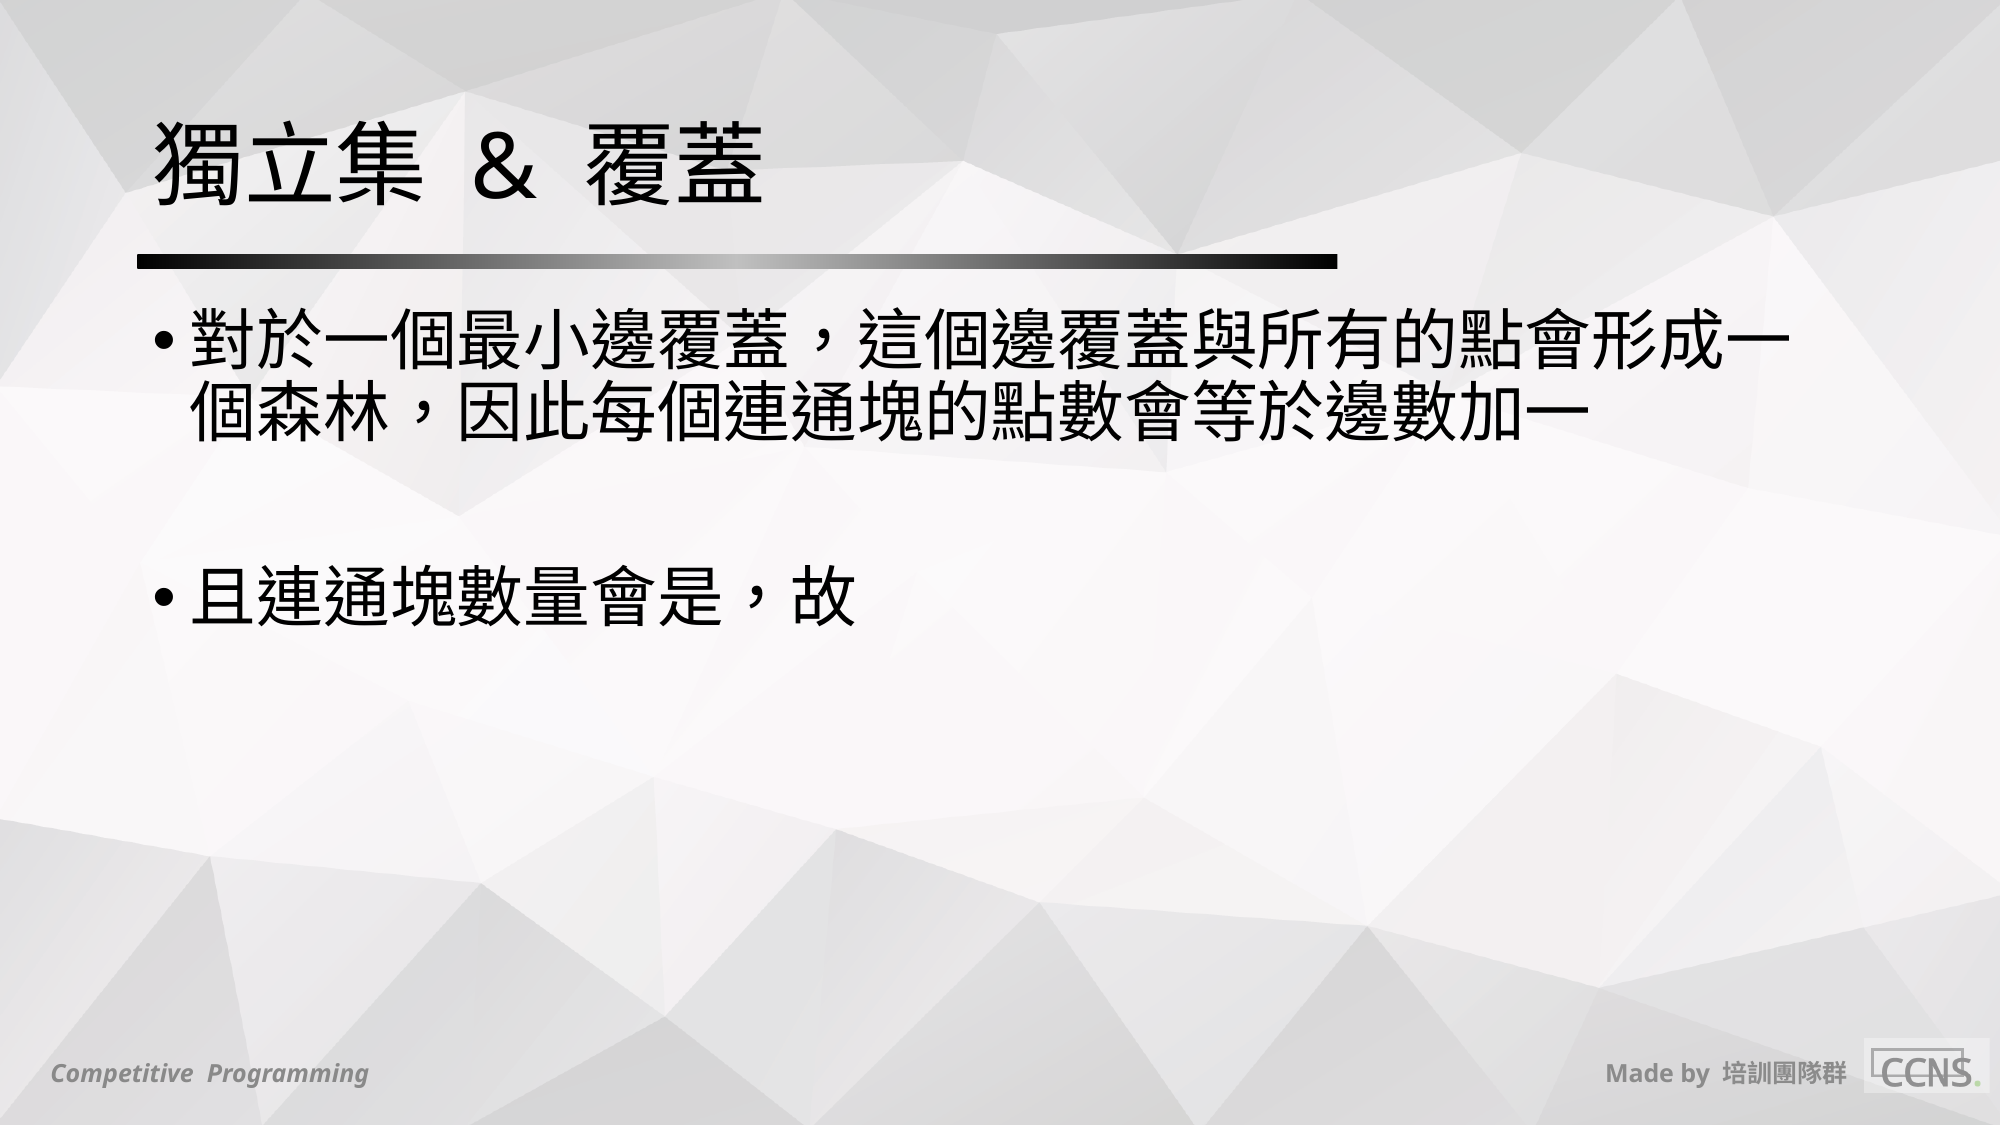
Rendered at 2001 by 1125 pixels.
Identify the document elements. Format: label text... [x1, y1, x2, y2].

picture [0, 0, 2000, 1125]
title 獨立集 & 覆蓋 [137, 59, 1863, 278]
